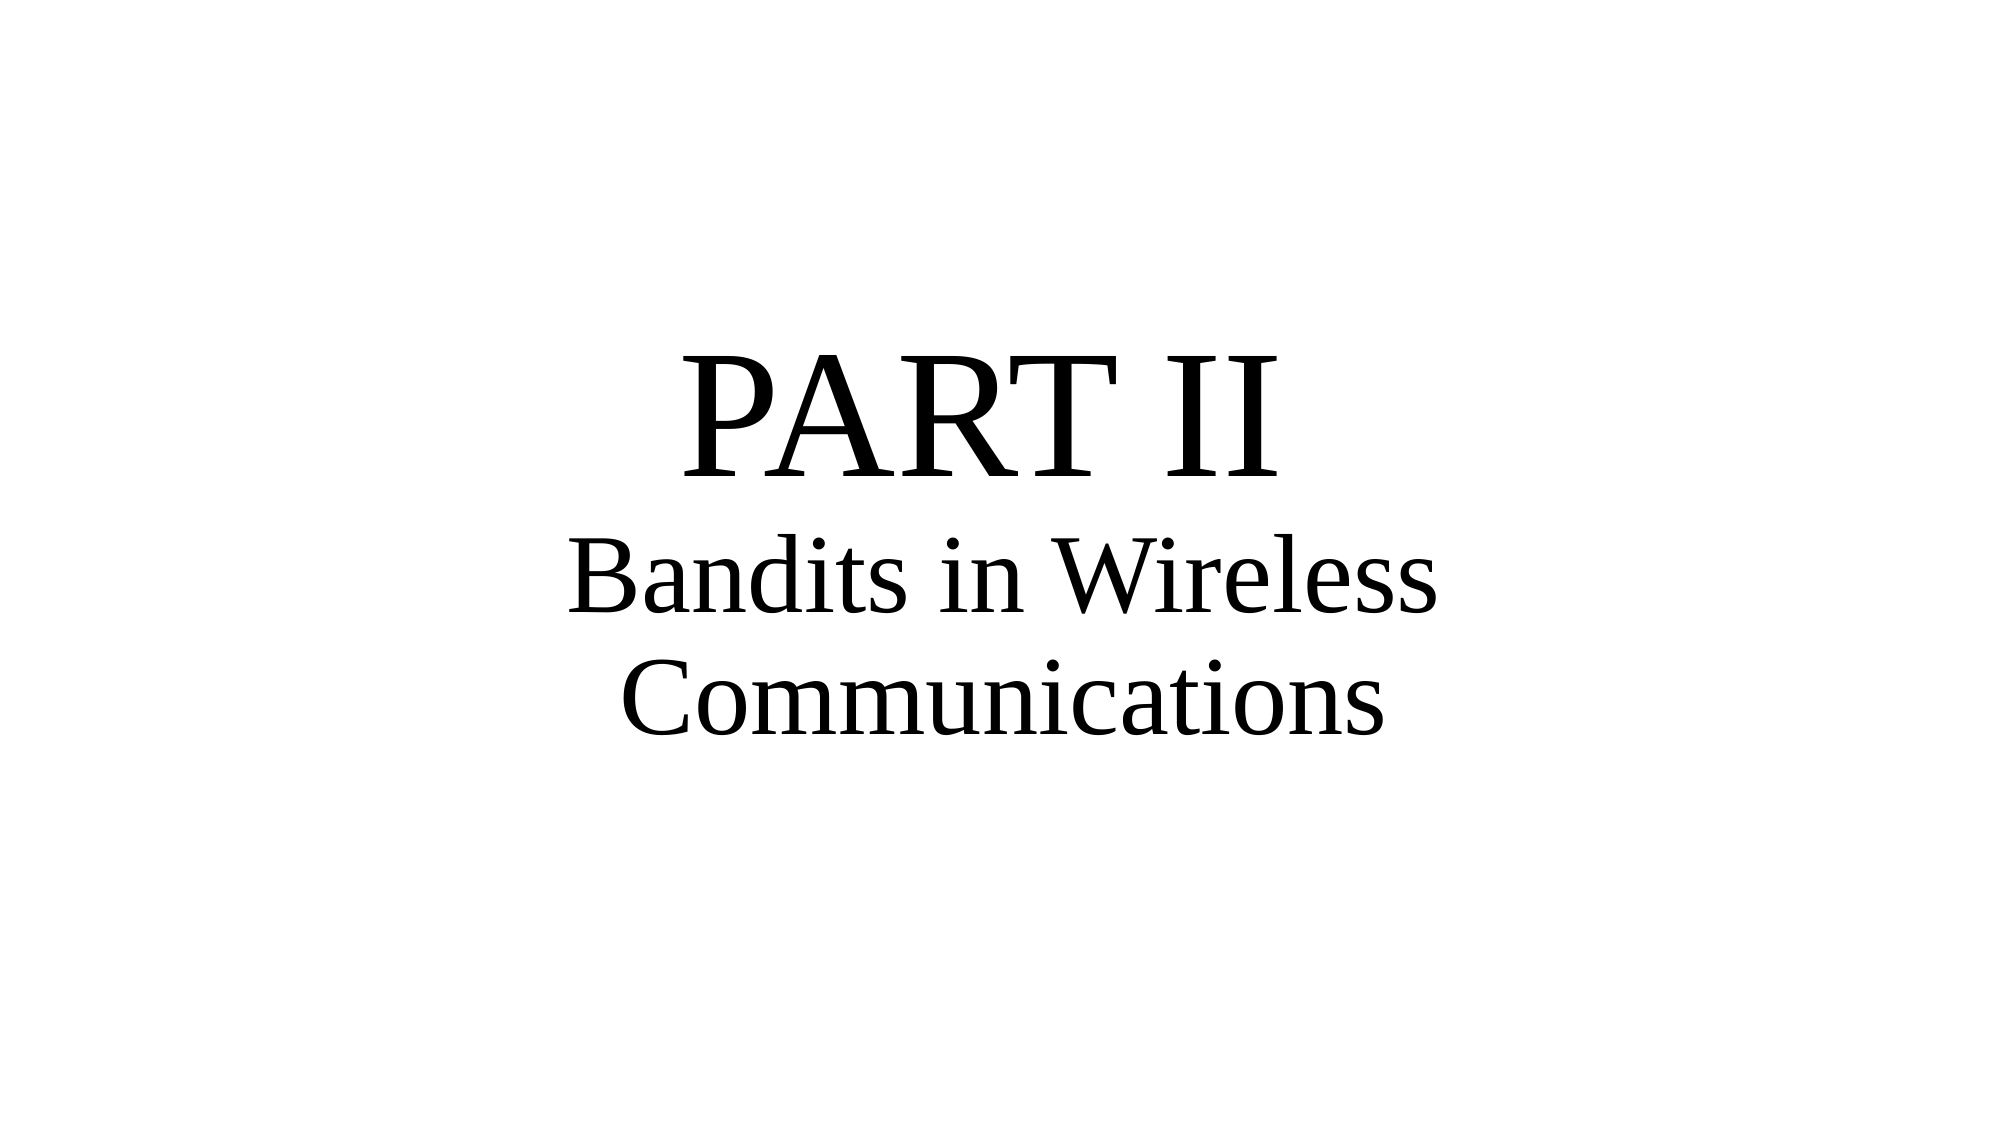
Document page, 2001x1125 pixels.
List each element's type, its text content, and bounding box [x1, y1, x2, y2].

title PART II Bandits in Wireless Communications [359, 429, 1649, 647]
